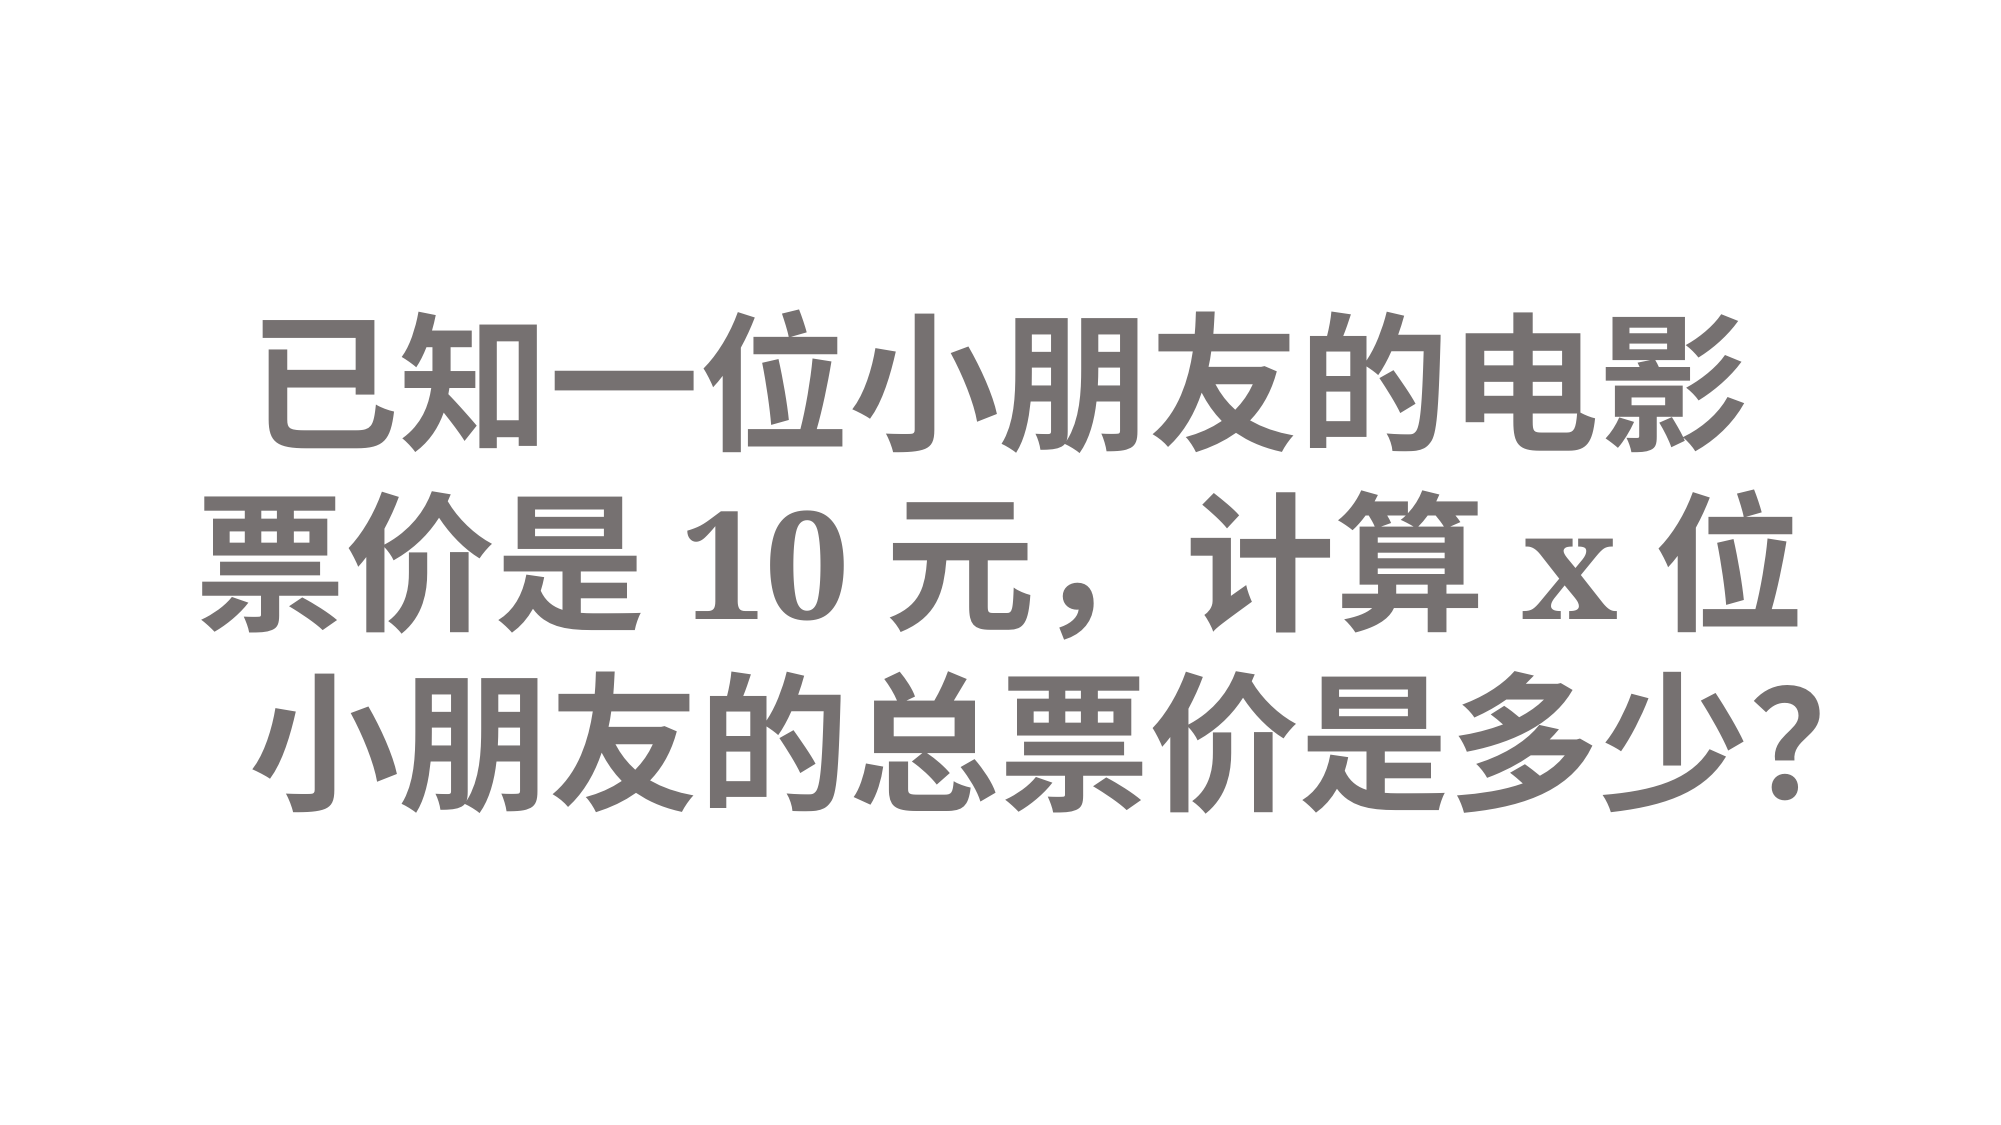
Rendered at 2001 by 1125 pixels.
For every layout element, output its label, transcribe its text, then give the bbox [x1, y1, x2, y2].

text_box 已知一位小朋友的电影票价是10元，计算x位小朋友的总票价是多少？ [171, 282, 1829, 838]
